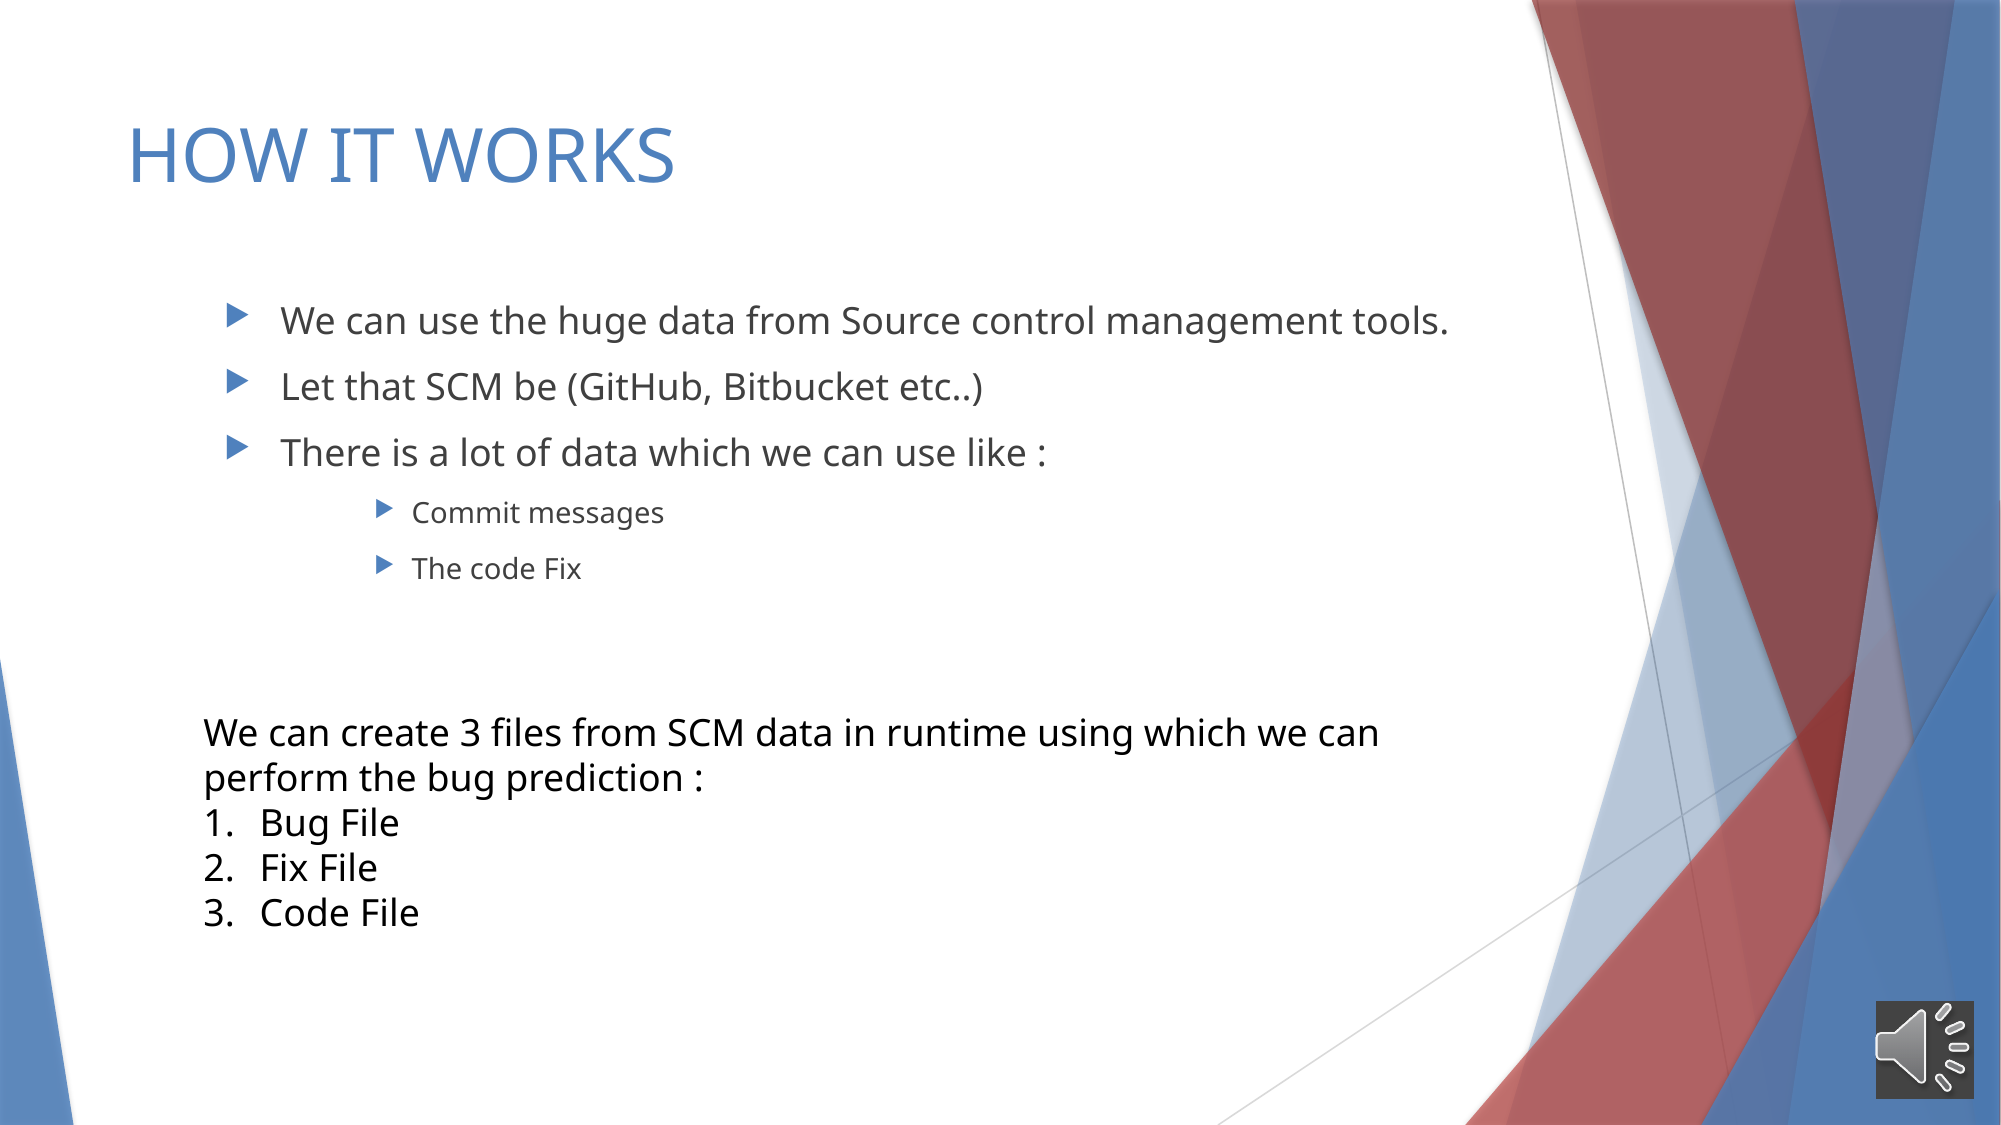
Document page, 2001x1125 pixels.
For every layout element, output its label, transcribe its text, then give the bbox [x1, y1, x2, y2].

list We can use the huge data from Source control management tools. Let that SCM be (GitHub, Bitbucket etc..) There is a lot of data which we can use like : Commit messages The code Fix [209, 289, 1478, 685]
text_box We can create 3 files from SCM data in runtime using which we can perform the bug prediction : Bug File Fix File Code File [188, 701, 1498, 941]
picture [1874, 999, 1976, 1101]
title HOW IT WORKS [111, 99, 1522, 317]
